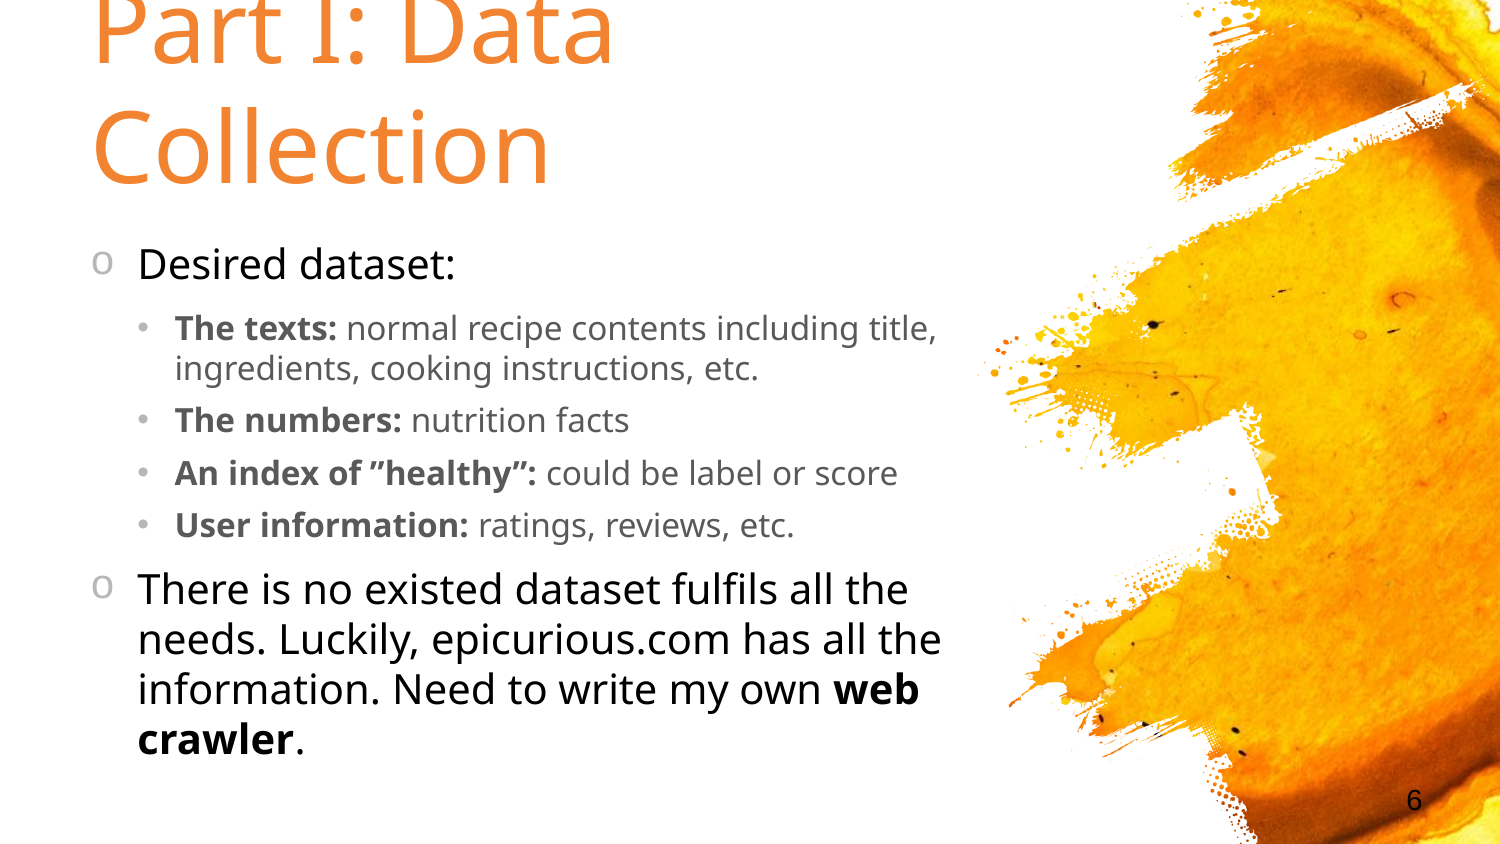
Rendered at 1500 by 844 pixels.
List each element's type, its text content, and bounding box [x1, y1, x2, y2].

text_box Part I: Data Collection [75, 98, 1027, 269]
picture [0, 0, 1500, 844]
text_box Desired dataset: The texts: normal recipe contents including title, ingredients, cooking instructions, etc. The numbers: nutrition facts An index of ”healthy”: could be label or score User information: ratings, reviews, etc. There is no existed dataset fulfils all the needs. Luckily, epicurious.com has all the information. Need to write my own web crawler. [74, 223, 970, 751]
slide_number 6 [1391, 766, 1482, 832]
